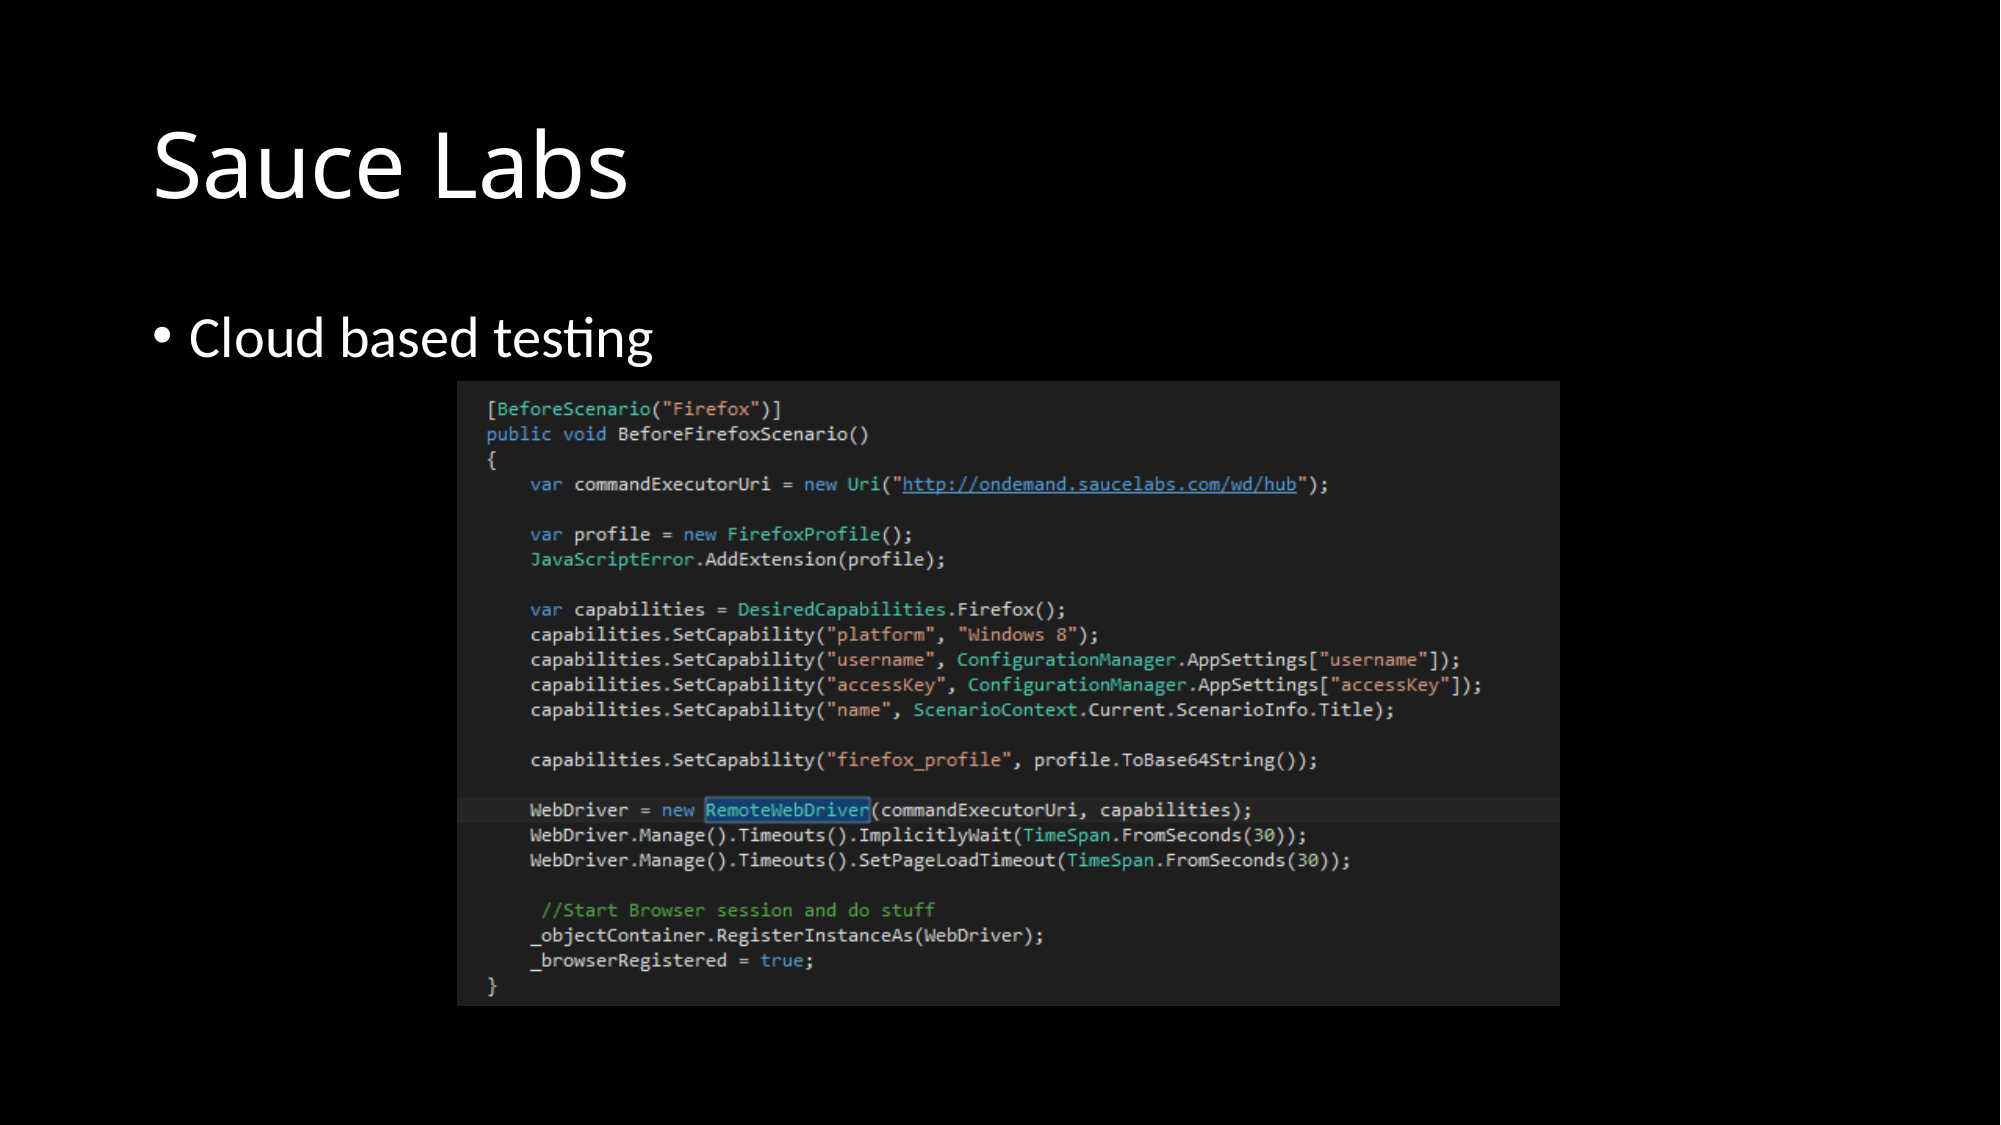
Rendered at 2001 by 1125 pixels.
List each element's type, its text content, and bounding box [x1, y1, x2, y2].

picture [457, 381, 1560, 1006]
title Sauce Labs [137, 59, 1863, 278]
list Cloud based testing [137, 299, 1863, 1014]
